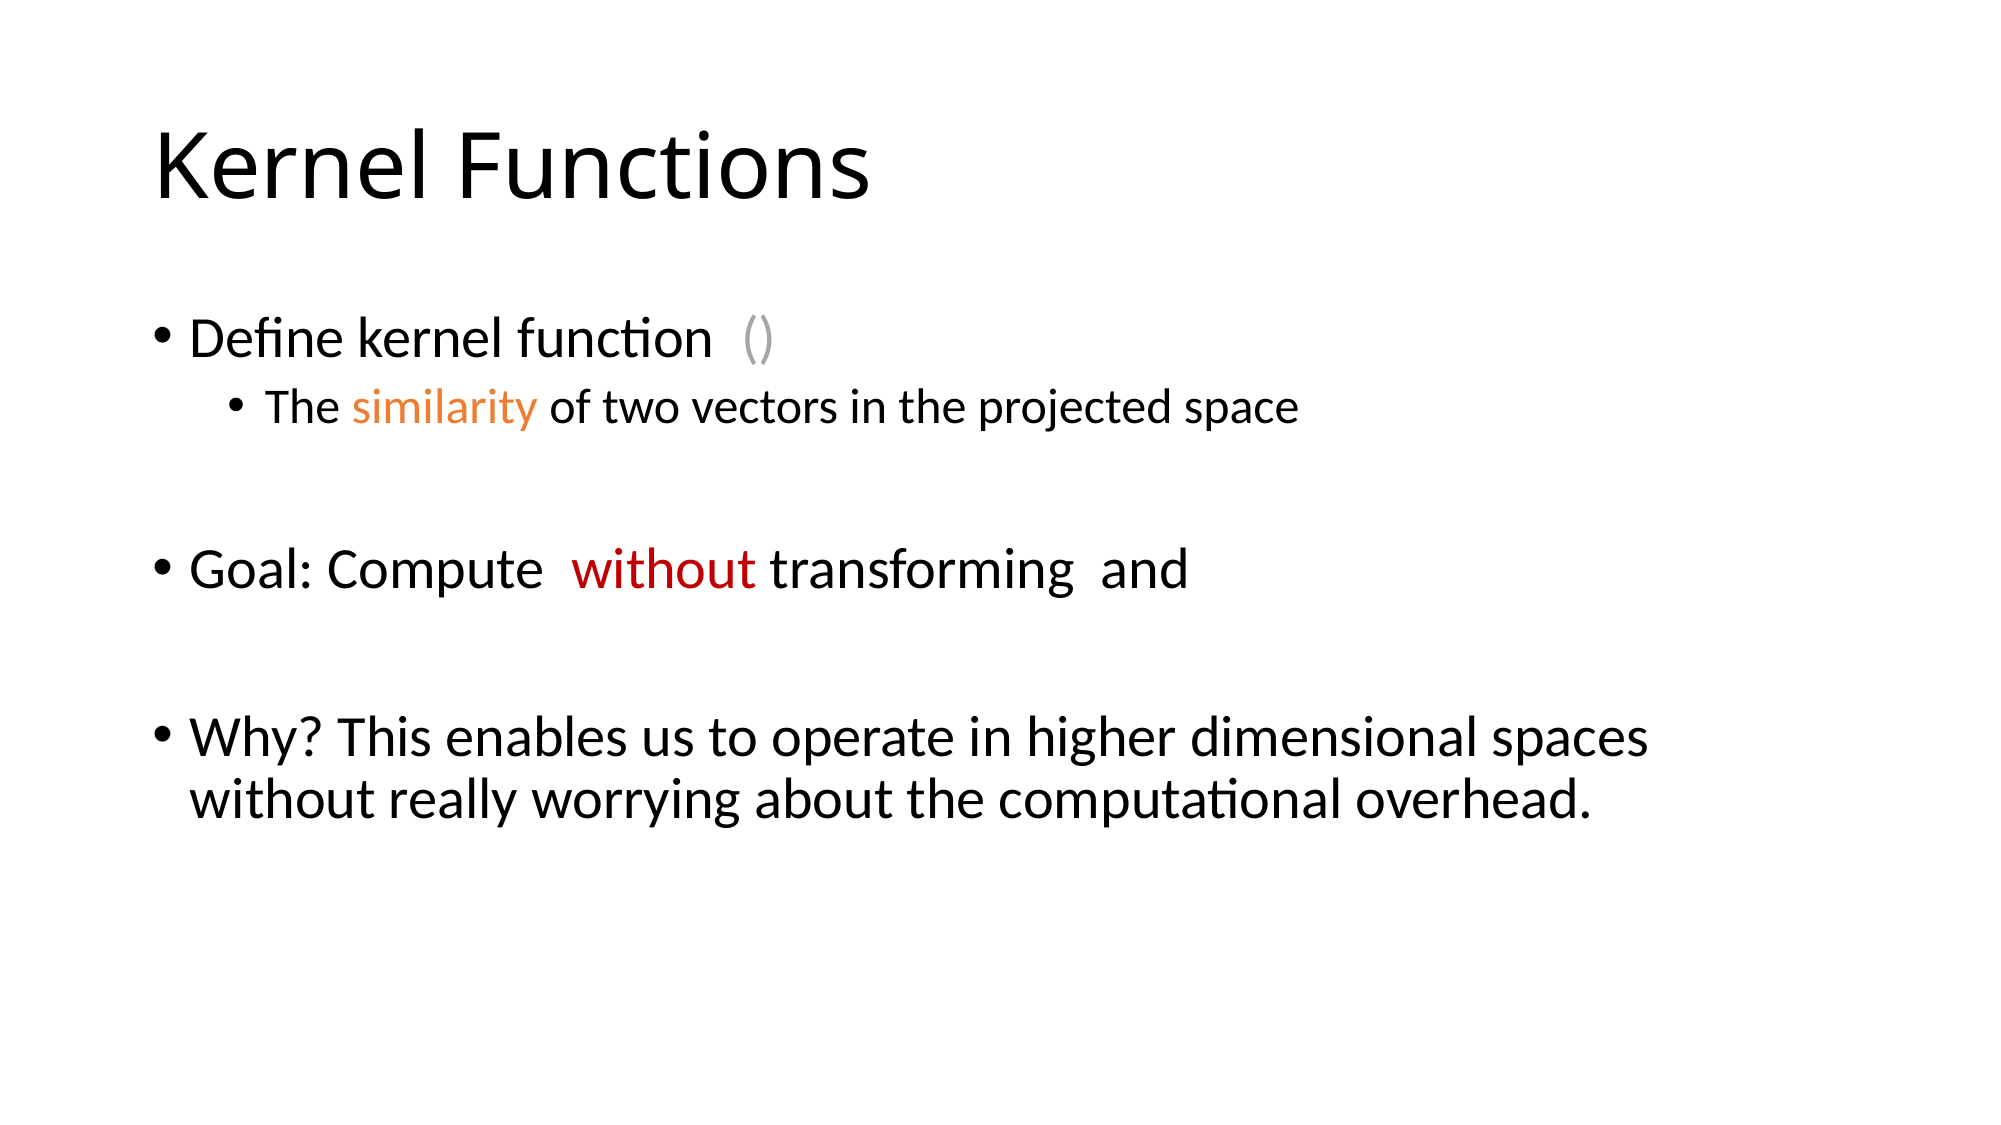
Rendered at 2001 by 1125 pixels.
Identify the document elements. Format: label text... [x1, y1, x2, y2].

title Kernel Functions [137, 59, 1863, 278]
